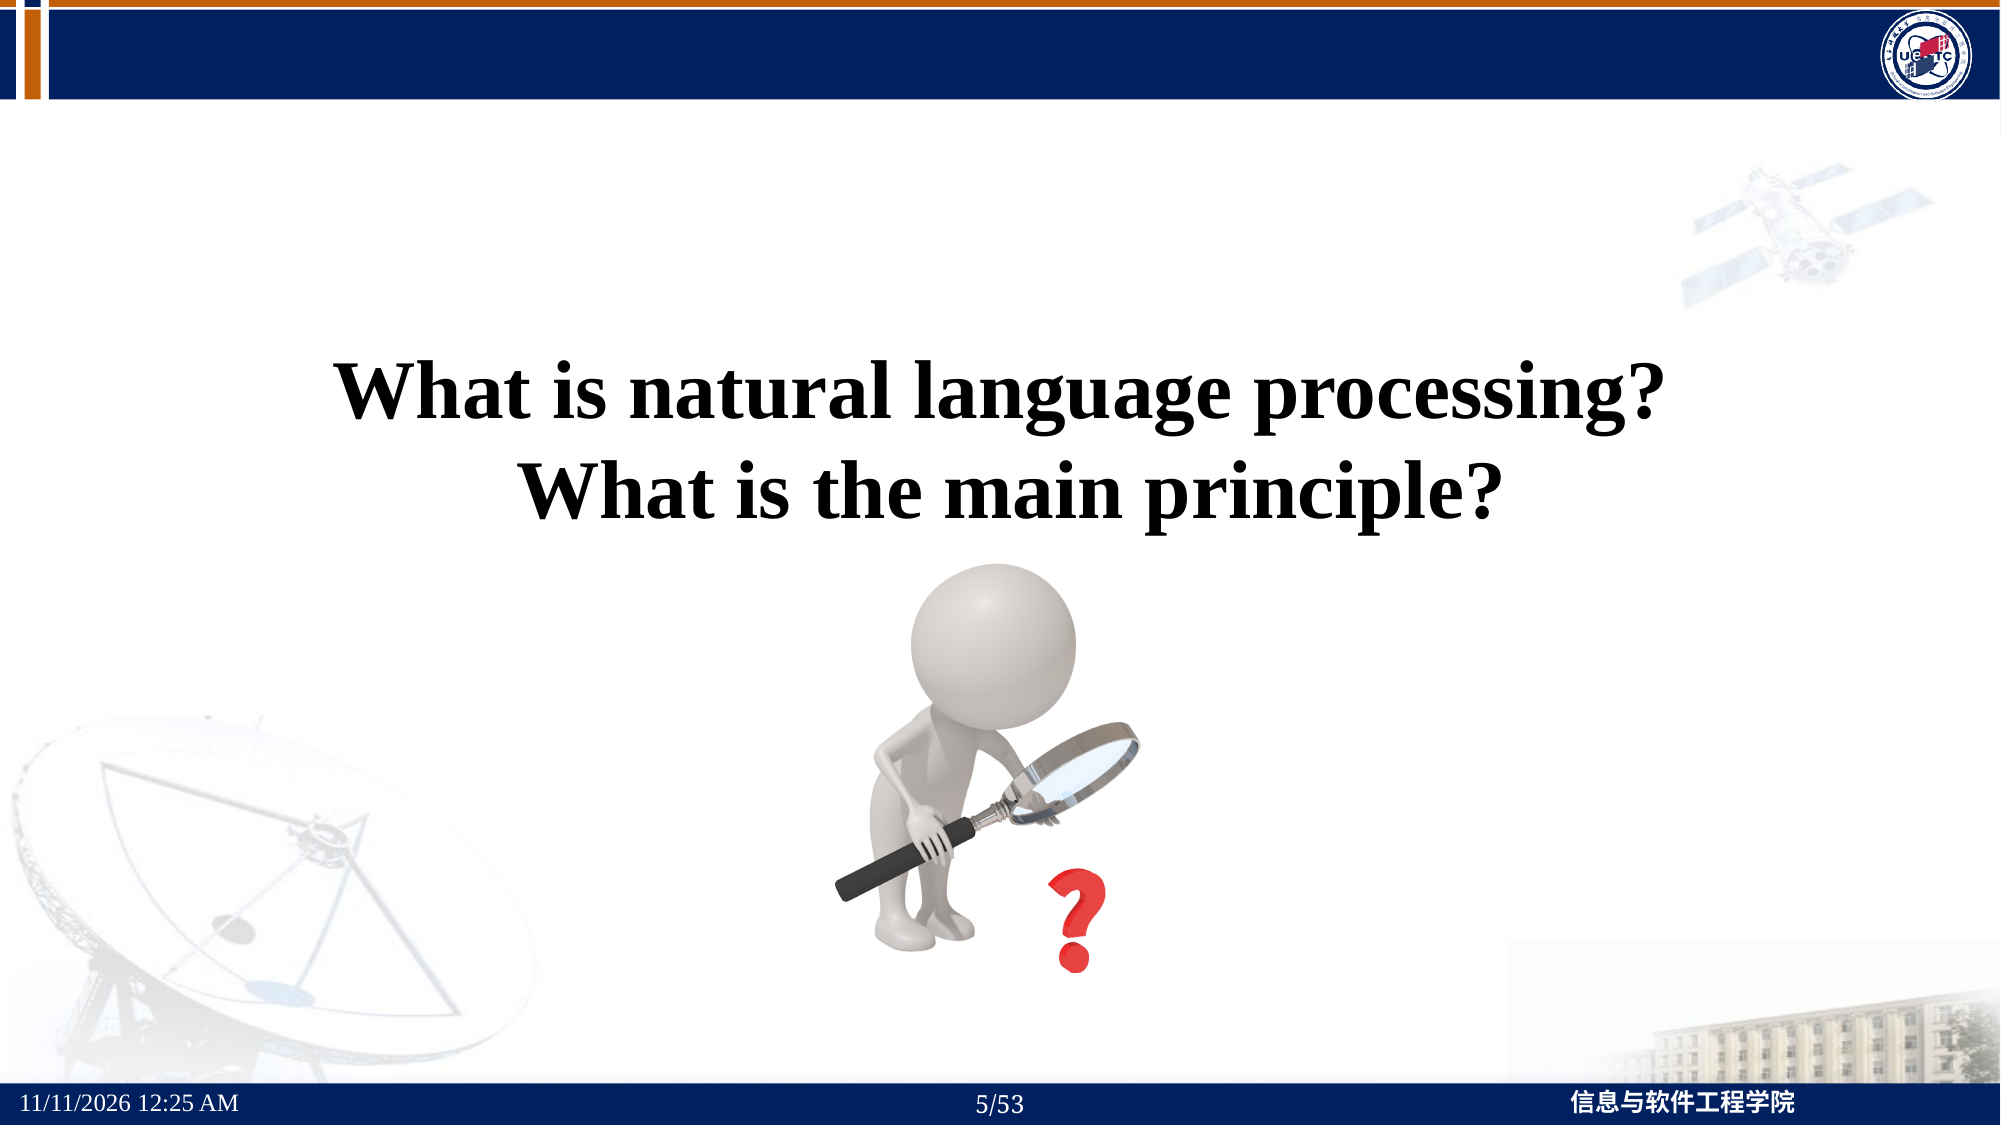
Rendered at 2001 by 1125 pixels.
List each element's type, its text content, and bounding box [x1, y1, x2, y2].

picture [1880, 9, 1977, 102]
text_box What is natural language processing? What is the main principle? [70, 328, 1953, 543]
picture [0, 0, 2001, 1125]
